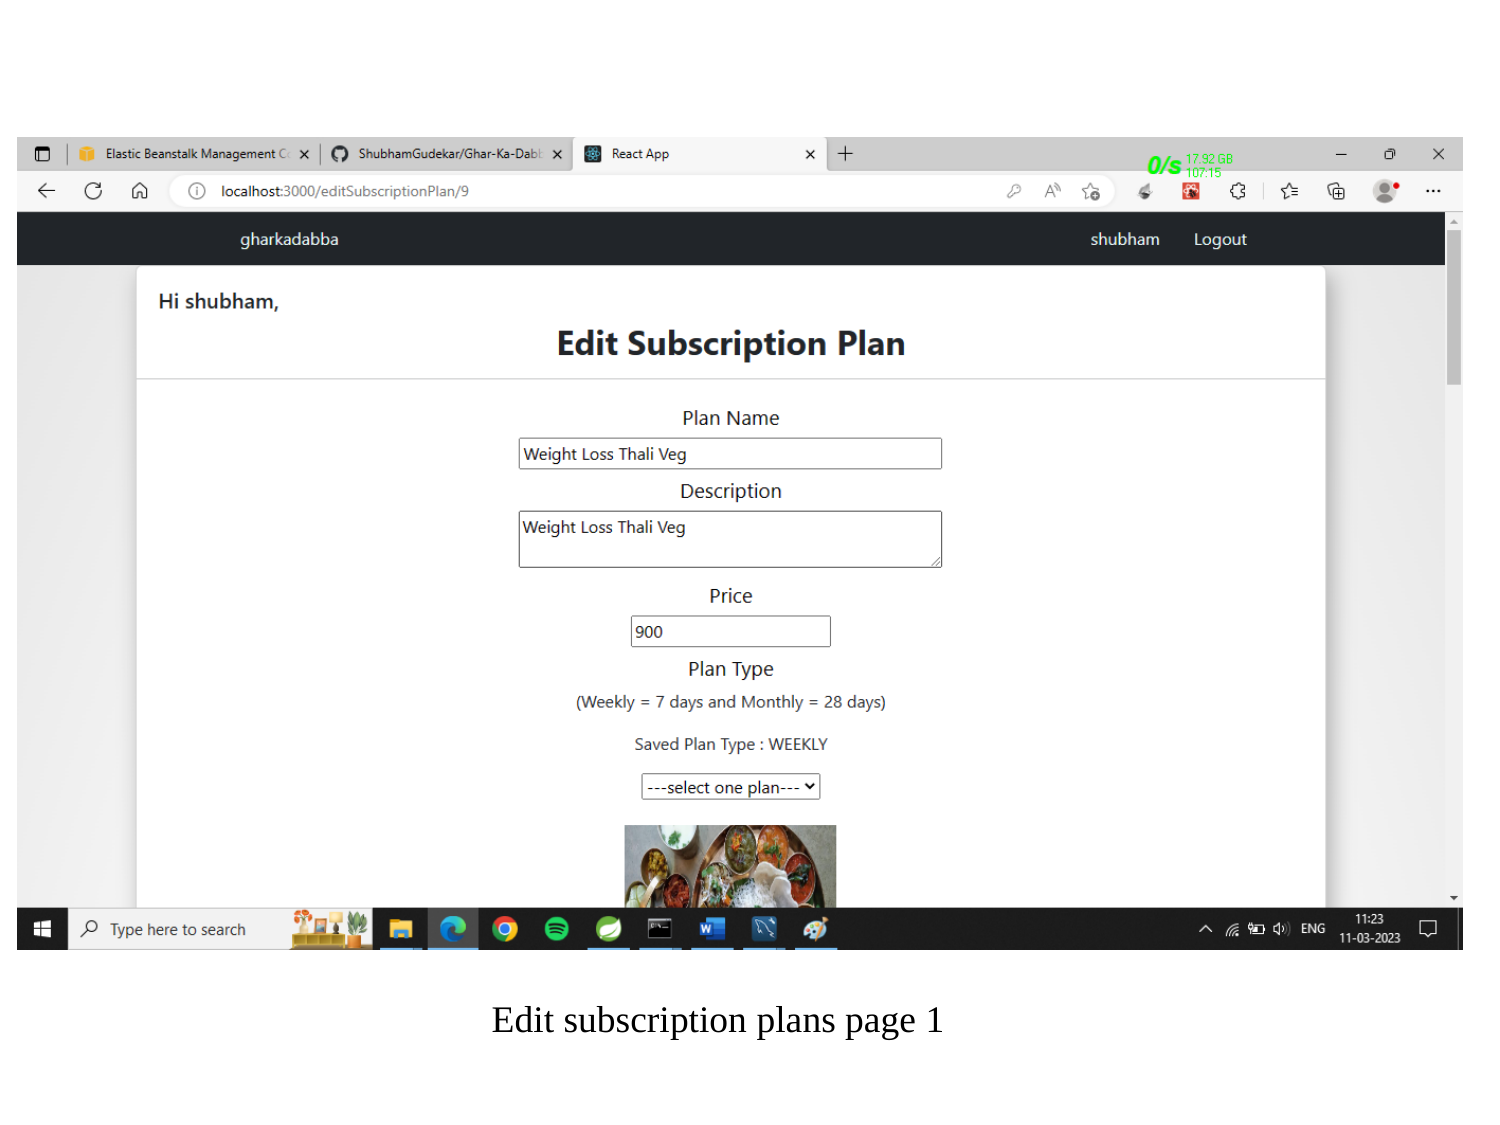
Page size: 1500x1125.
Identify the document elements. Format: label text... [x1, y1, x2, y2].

picture [17, 137, 1463, 951]
text_box Edit subscription plans page 1 [476, 987, 960, 1048]
